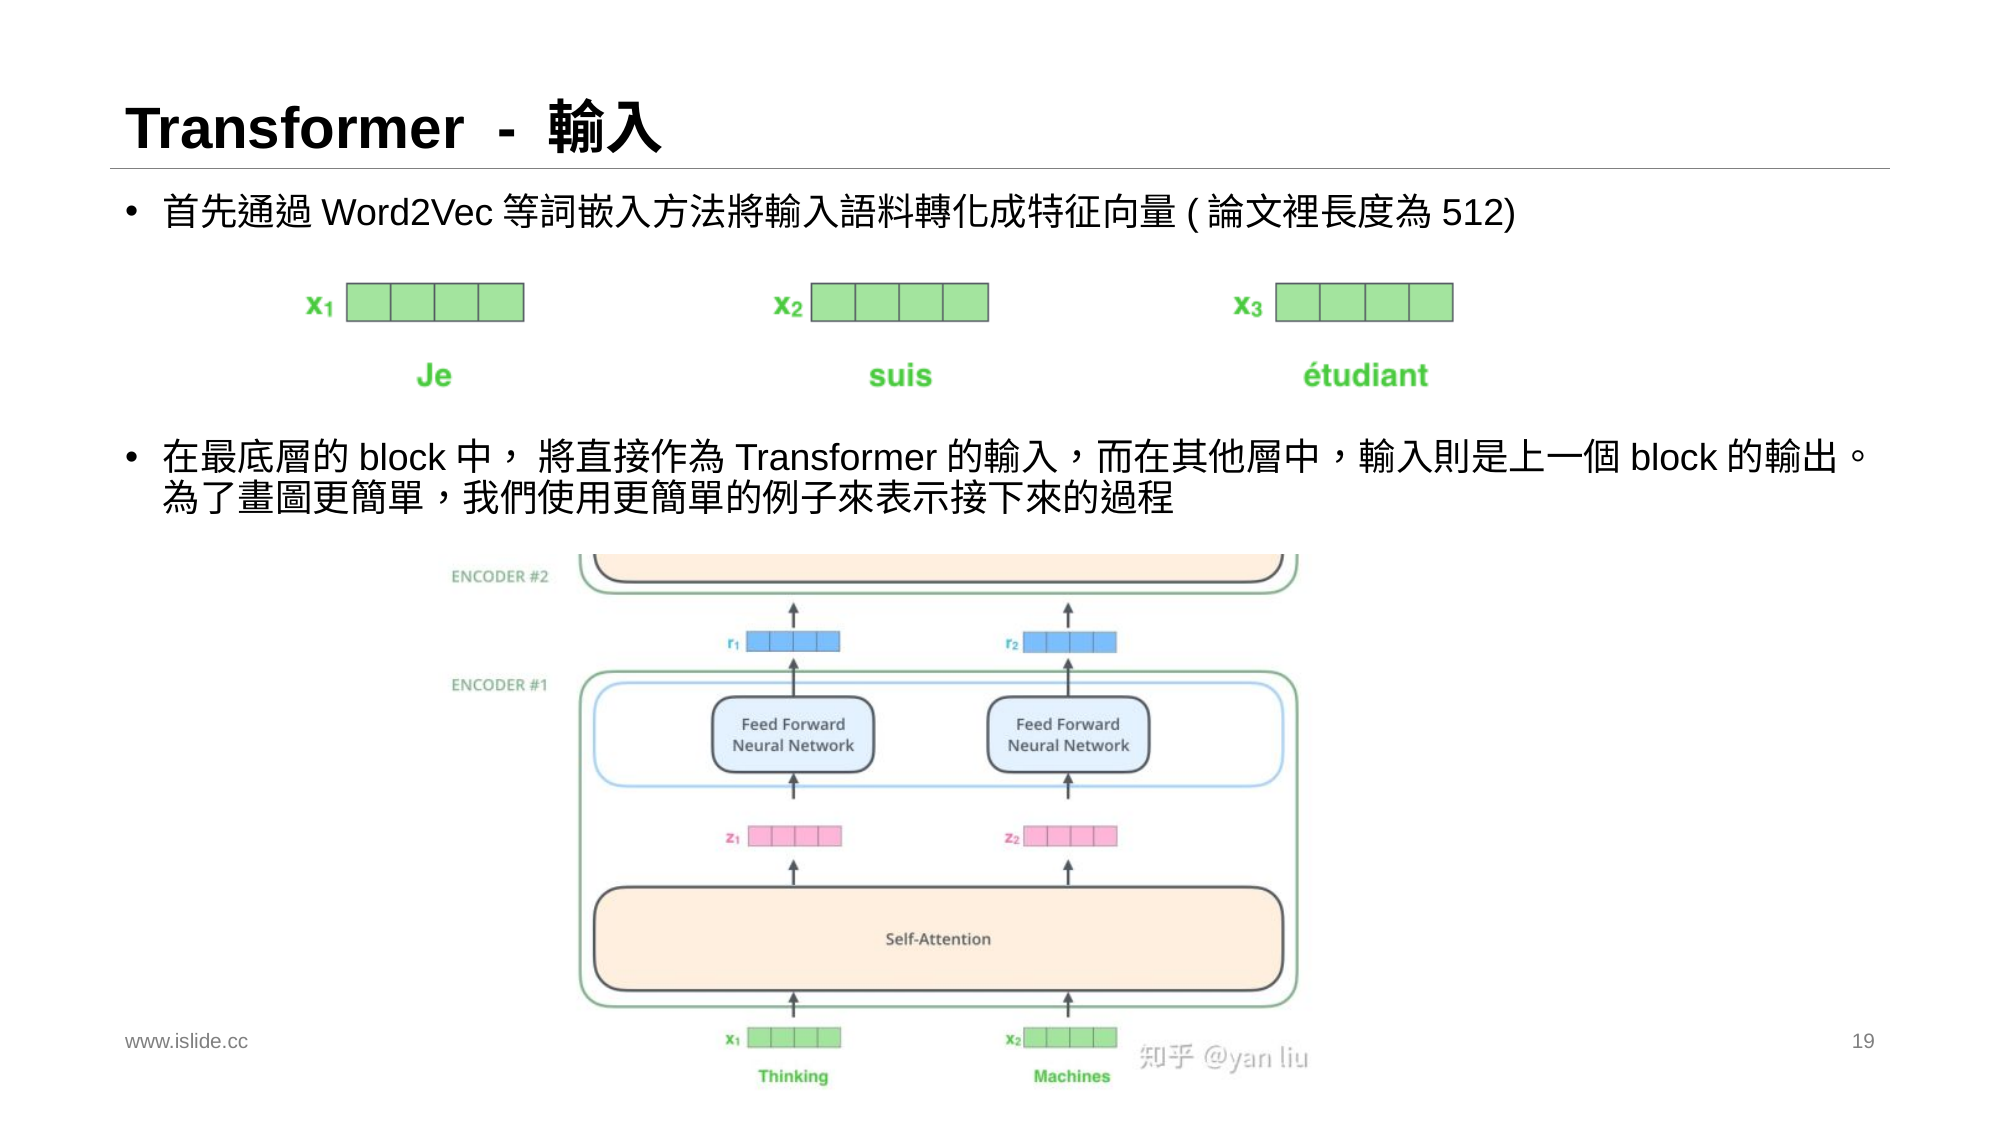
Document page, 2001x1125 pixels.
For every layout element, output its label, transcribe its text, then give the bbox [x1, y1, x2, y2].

list 首先通過Word2Vec等詞嵌入方法將輸入語料轉化成特征向量(論文裡長度為512) 在最底層的block中， 將直接作為Transformer的輸入，而在其他層中，輸入則是上一個block的輸出。為了畫圖更簡單，我們使用更簡單的例子來表示接下來的過程 [109, 185, 1890, 1007]
title Transformer - 輸入 [109, 0, 1890, 169]
picture [240, 258, 1529, 413]
slide_number 19 [1412, 1023, 1890, 1058]
footer www. islide.cc [109, 1023, 438, 1058]
picture [438, 554, 1331, 1098]
